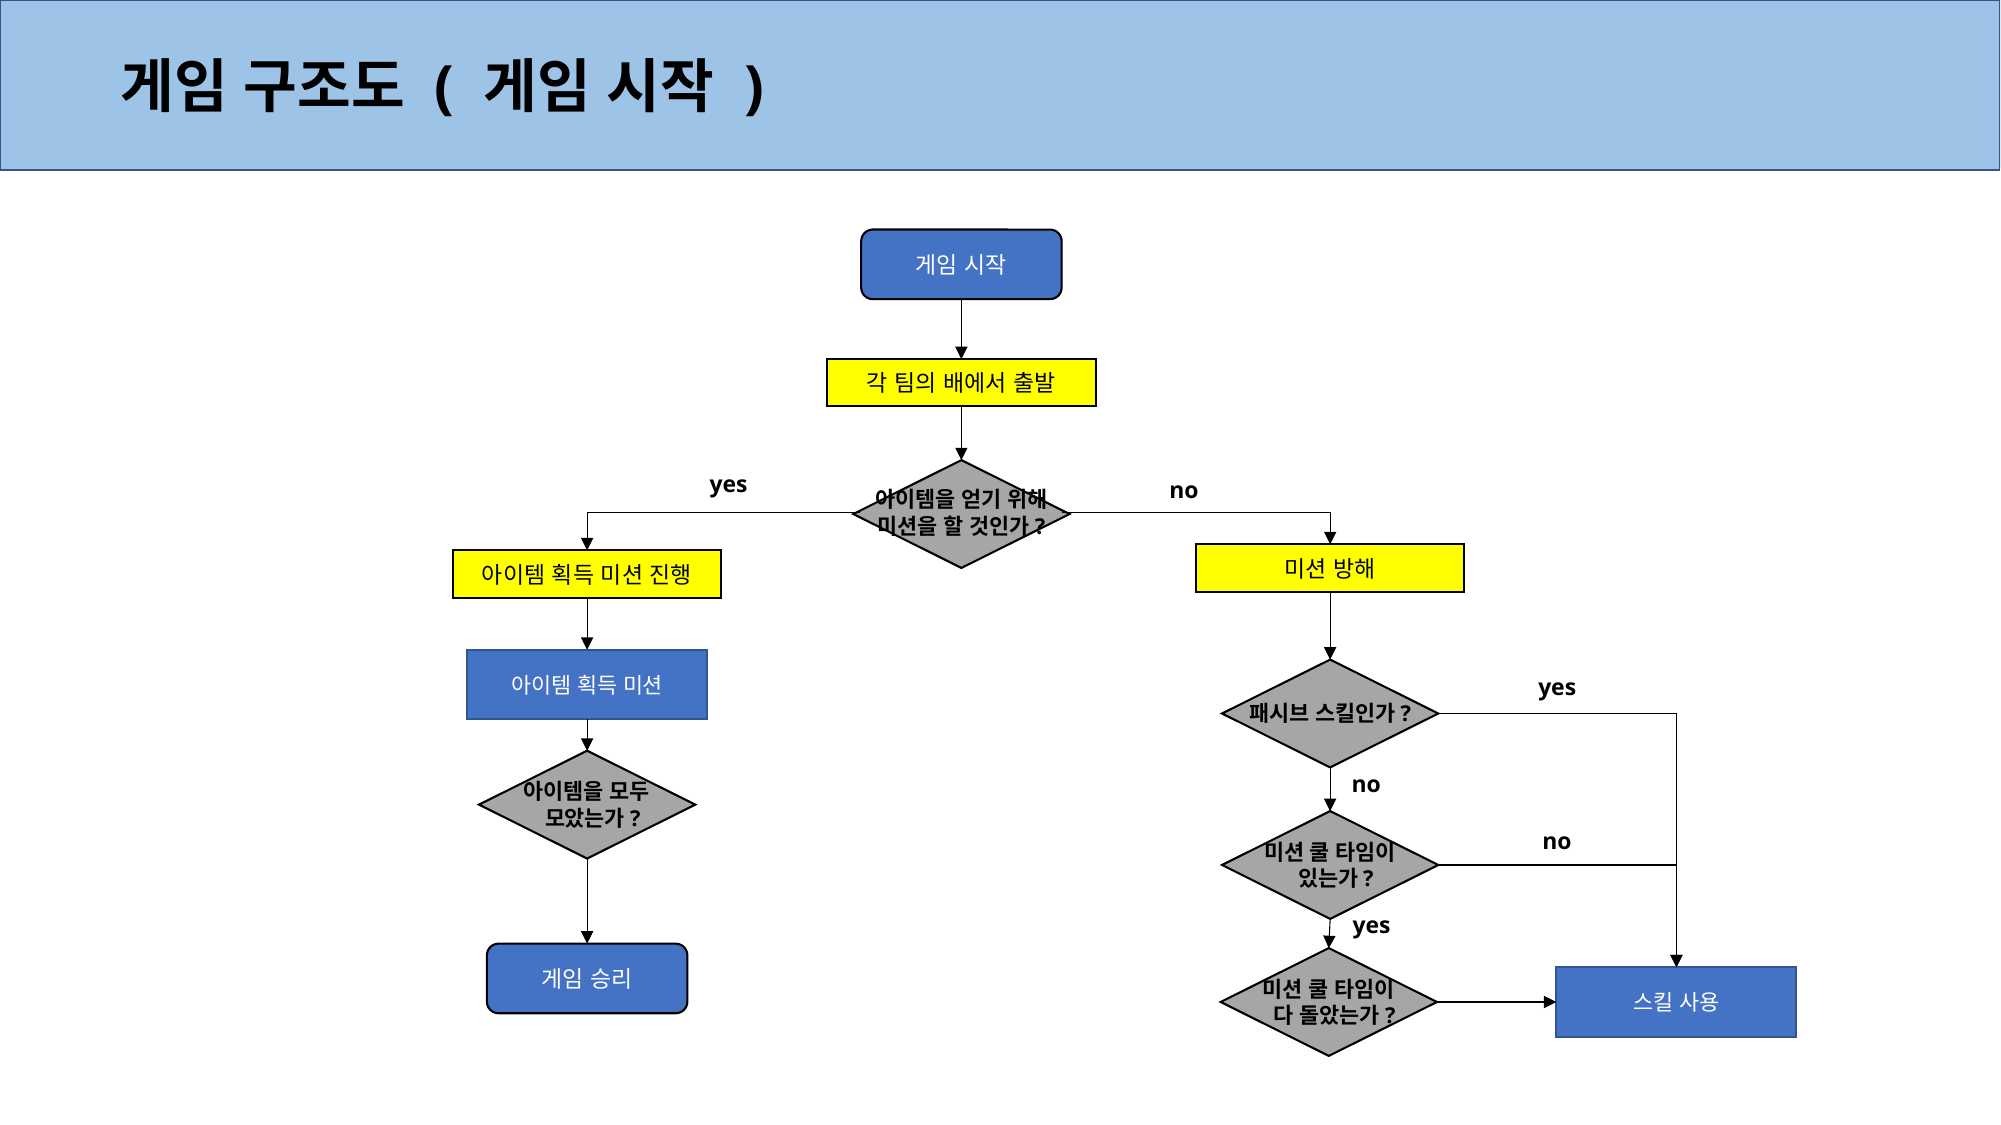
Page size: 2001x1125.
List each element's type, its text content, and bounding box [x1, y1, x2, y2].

text_box yes [1337, 919, 1406, 946]
text_box 아이템 획득 미션 [466, 649, 708, 720]
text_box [478, 750, 696, 859]
text_box 각 팀의 배에서 출발 [826, 358, 1097, 407]
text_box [1220, 948, 1437, 1056]
text_box 게임 구조도 ( 게임 시작 ) [106, 41, 800, 127]
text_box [1221, 811, 1438, 919]
text_box 게임 승리 [485, 942, 689, 1015]
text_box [1438, 713, 1677, 864]
text_box [0, 0, 2000, 171]
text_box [1438, 864, 1677, 968]
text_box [1072, 512, 1331, 545]
text_box no [1336, 768, 1396, 804]
text_box 아이템 획득 미션 진행 [452, 549, 722, 599]
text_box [587, 512, 851, 551]
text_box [849, 460, 1073, 568]
text_box no [1154, 468, 1214, 511]
text_box yes [1523, 665, 1592, 708]
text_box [1221, 659, 1439, 768]
text_box 미션 방해 [1195, 543, 1465, 593]
text_box 스킬 사용 [1555, 966, 1797, 1038]
text_box 게임 시작 [860, 228, 1063, 301]
text_box yes [694, 462, 763, 505]
